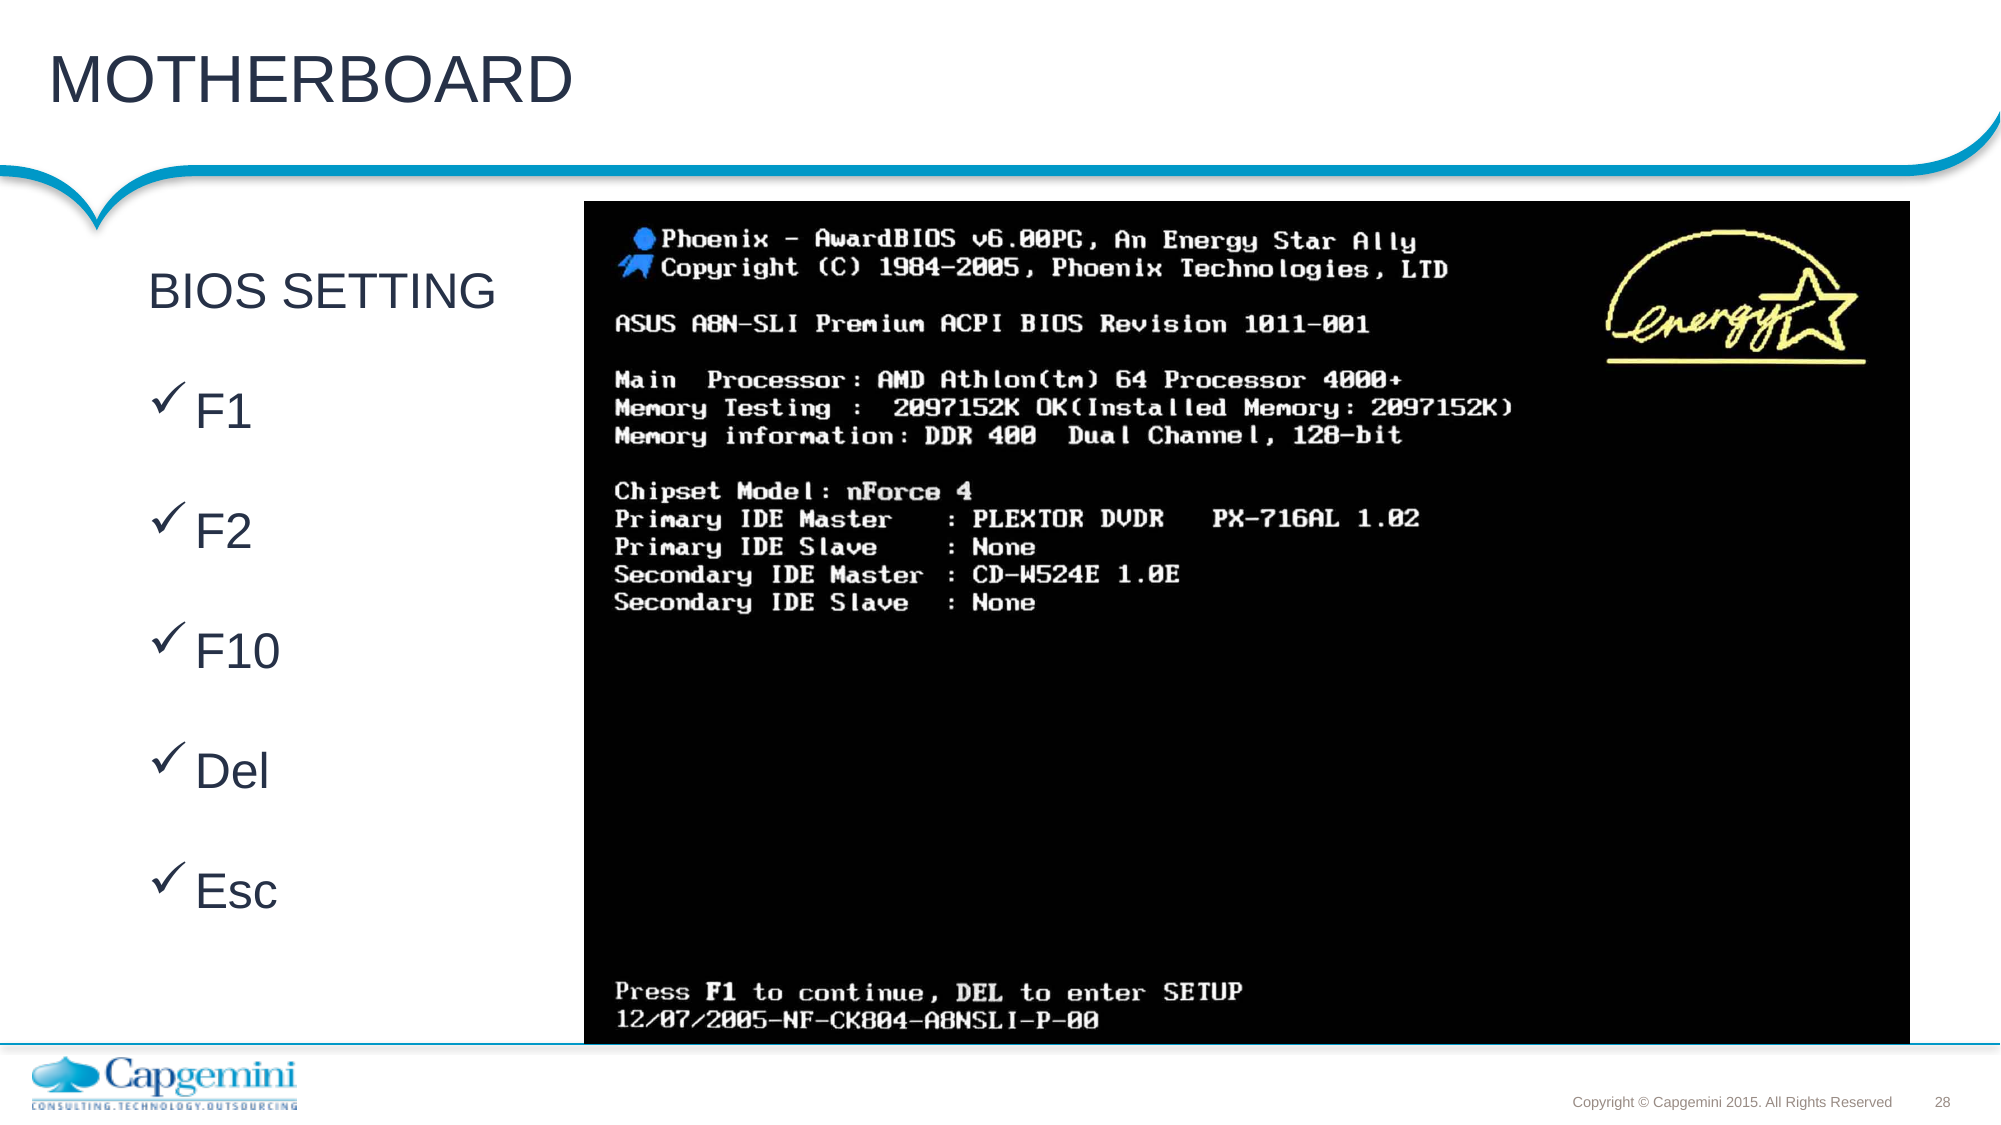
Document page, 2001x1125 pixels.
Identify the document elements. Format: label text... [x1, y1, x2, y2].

title MOTHERBOARD [0, 0, 2000, 165]
text_box BIOS SETTING F1 F2 F10 Del Esc [133, 251, 564, 927]
picture [32, 1056, 297, 1110]
picture [584, 201, 1910, 1043]
